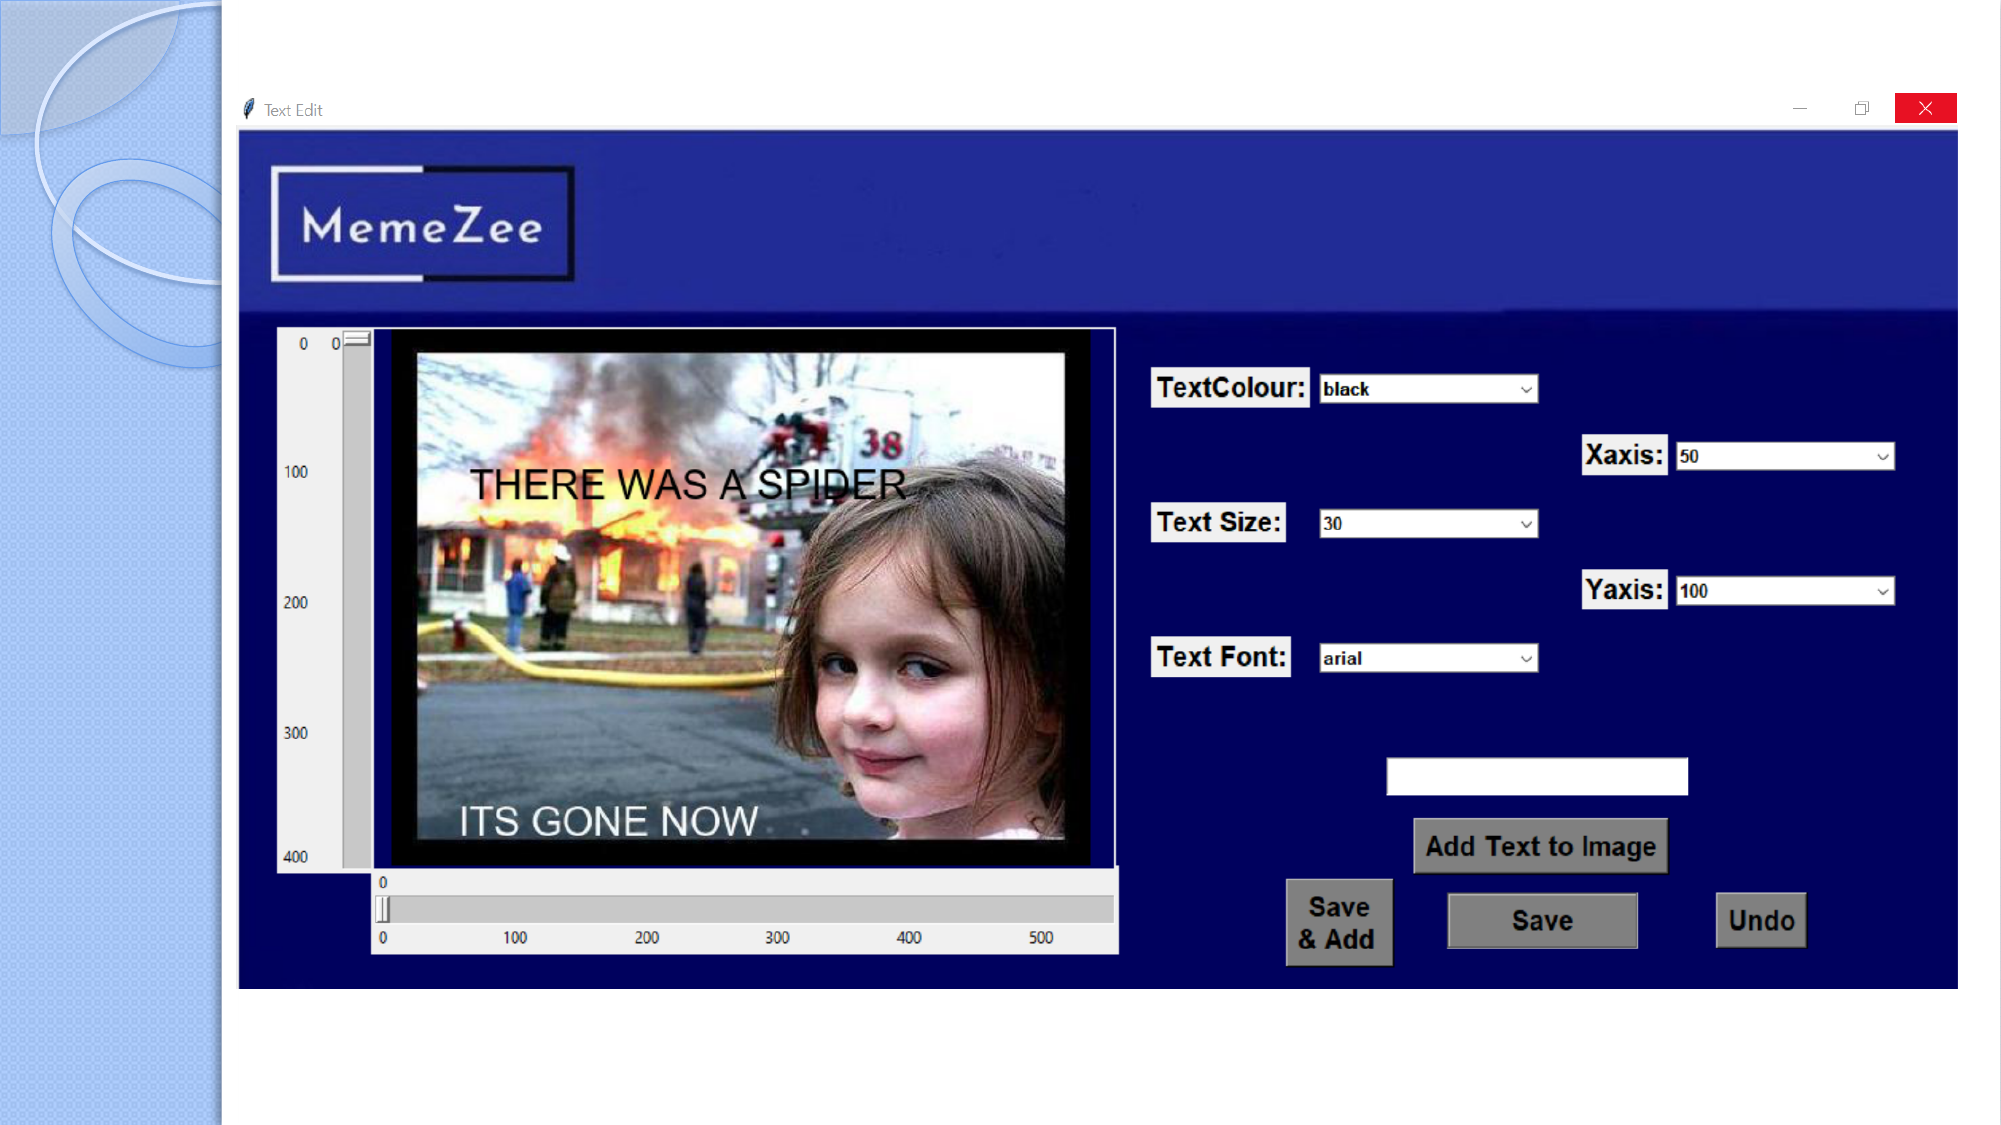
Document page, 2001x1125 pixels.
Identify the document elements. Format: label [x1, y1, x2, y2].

picture [236, 93, 1959, 989]
